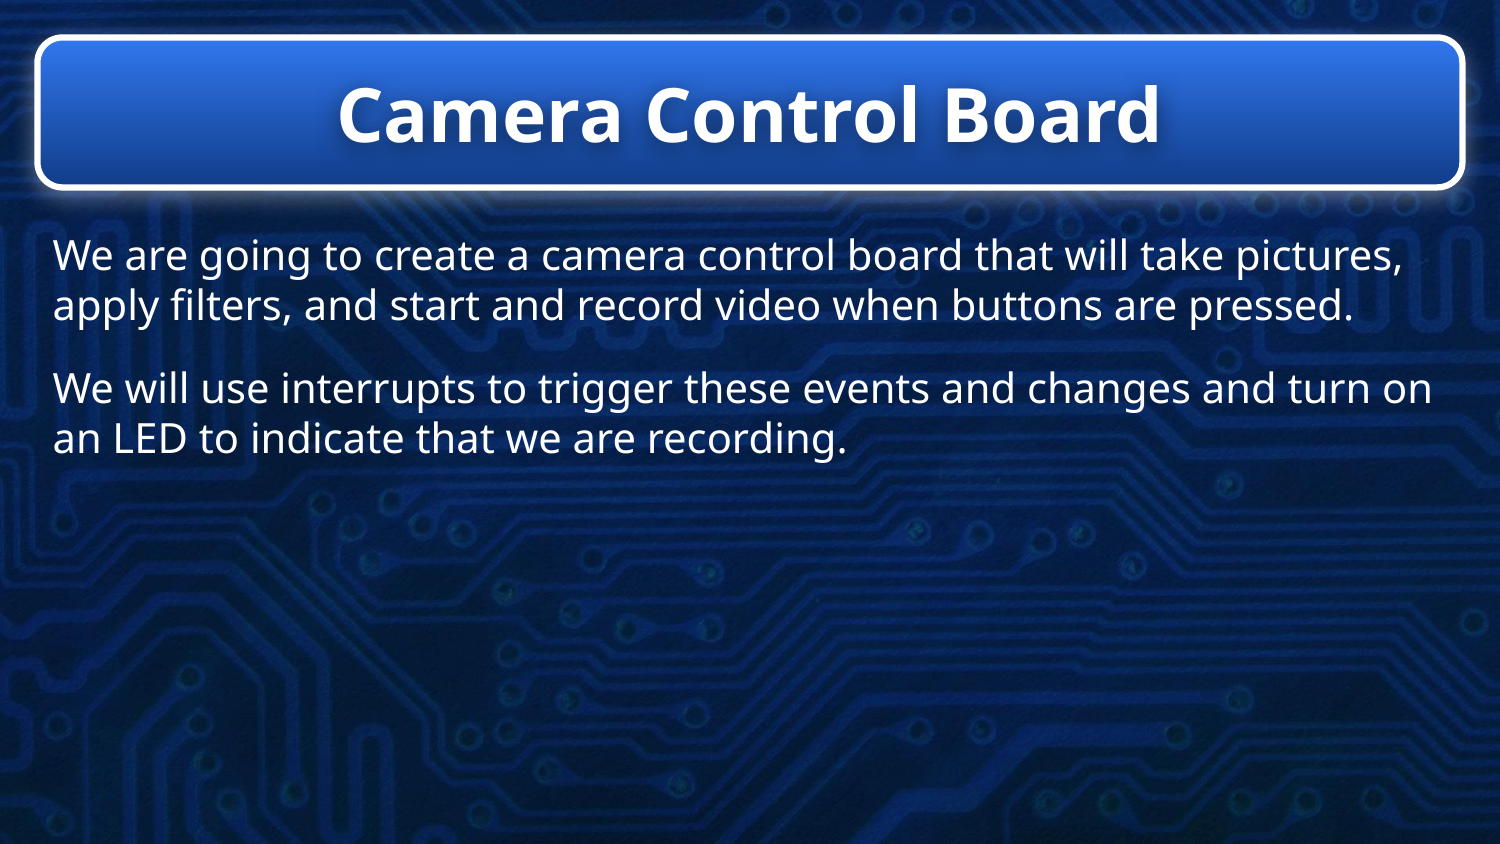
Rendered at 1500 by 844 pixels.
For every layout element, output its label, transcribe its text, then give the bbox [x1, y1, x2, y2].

list Import the appropriate modules and create a camera object. Create variables to store the pin numbers and the paths of the picture and video folders. Make sure these folders exist before your run your program. The picture and video variables keep track of how many pictures and videos we have made since the file names will be numbered. [31, 63, 1469, 201]
list We are going to create a camera control board that will take pictures, apply filters, and start and record video when buttons are pressed. We will use interrupts to trigger these events and changes and turn on an LED to indicate that we are recording. [37, 213, 1459, 500]
title Camera Control Board [75, 56, 1425, 169]
picture [0, 0, 1500, 844]
